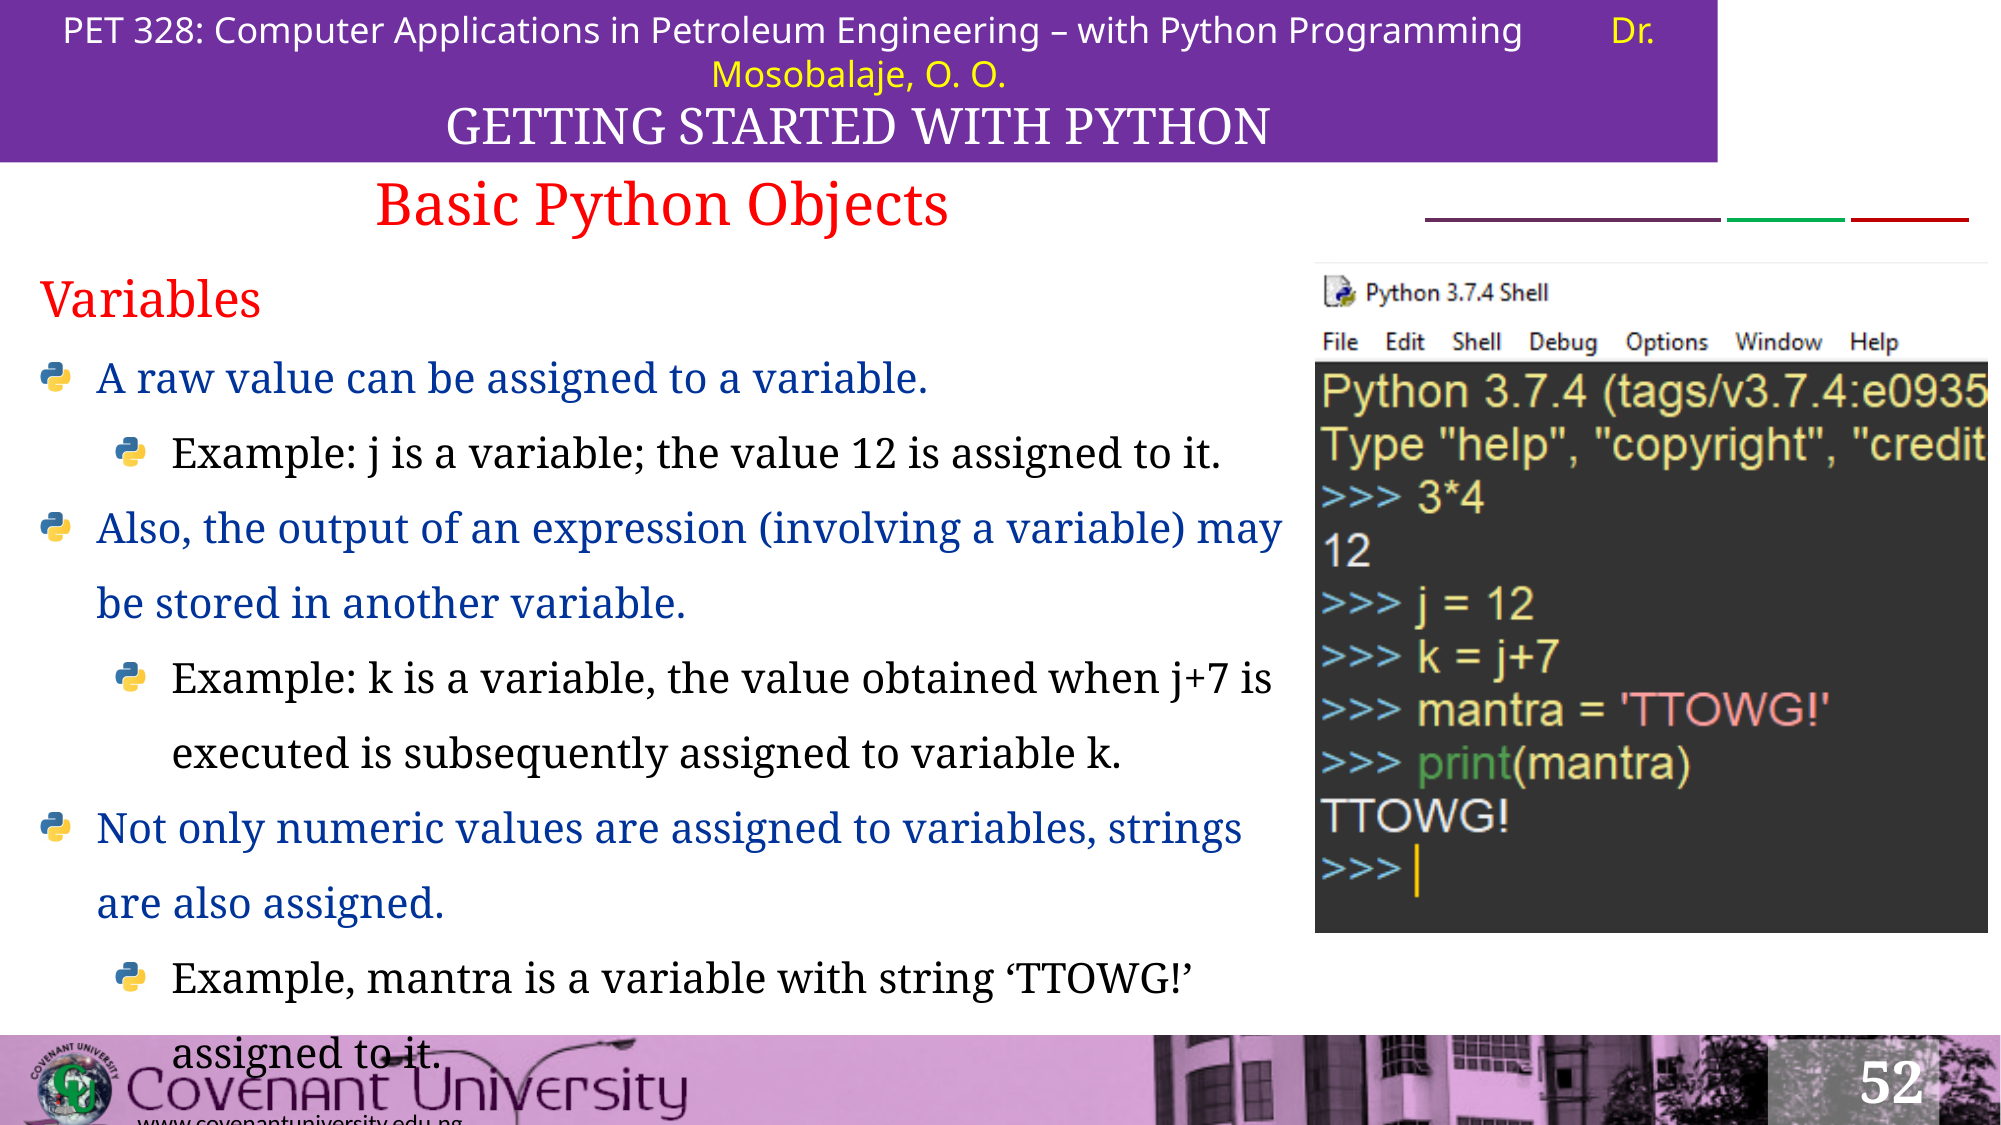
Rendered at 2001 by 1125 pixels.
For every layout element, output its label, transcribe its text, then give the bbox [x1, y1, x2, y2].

text_box Basic Python Objects Variables A raw value can be assigned to a variable. Example: j is a variable; the value 12 is assigned to it. Also, the output of an expression (involving a variable) may be stored in another variable. Example: k is a variable, the value obtained when j+7 is executed is subsequently assigned to variable k. Not only numeric values are assigned to variables, strings are also assigned. Example, mantra is a variable with string ‘TTOWG!’ assigned to it. [25, 125, 1301, 1085]
picture [1315, 262, 1988, 933]
picture [115, 662, 146, 692]
picture [40, 812, 71, 842]
text_box PET 328: Computer Applications in Petroleum Engineering – with Python Programming Dr. Mosobalaje, O. O. GETTING STARTED WITH PYTHON [0, 0, 1718, 163]
picture [115, 962, 146, 992]
picture [115, 437, 146, 467]
picture [23, 1043, 1072, 1125]
picture [40, 362, 71, 392]
picture [40, 512, 71, 542]
